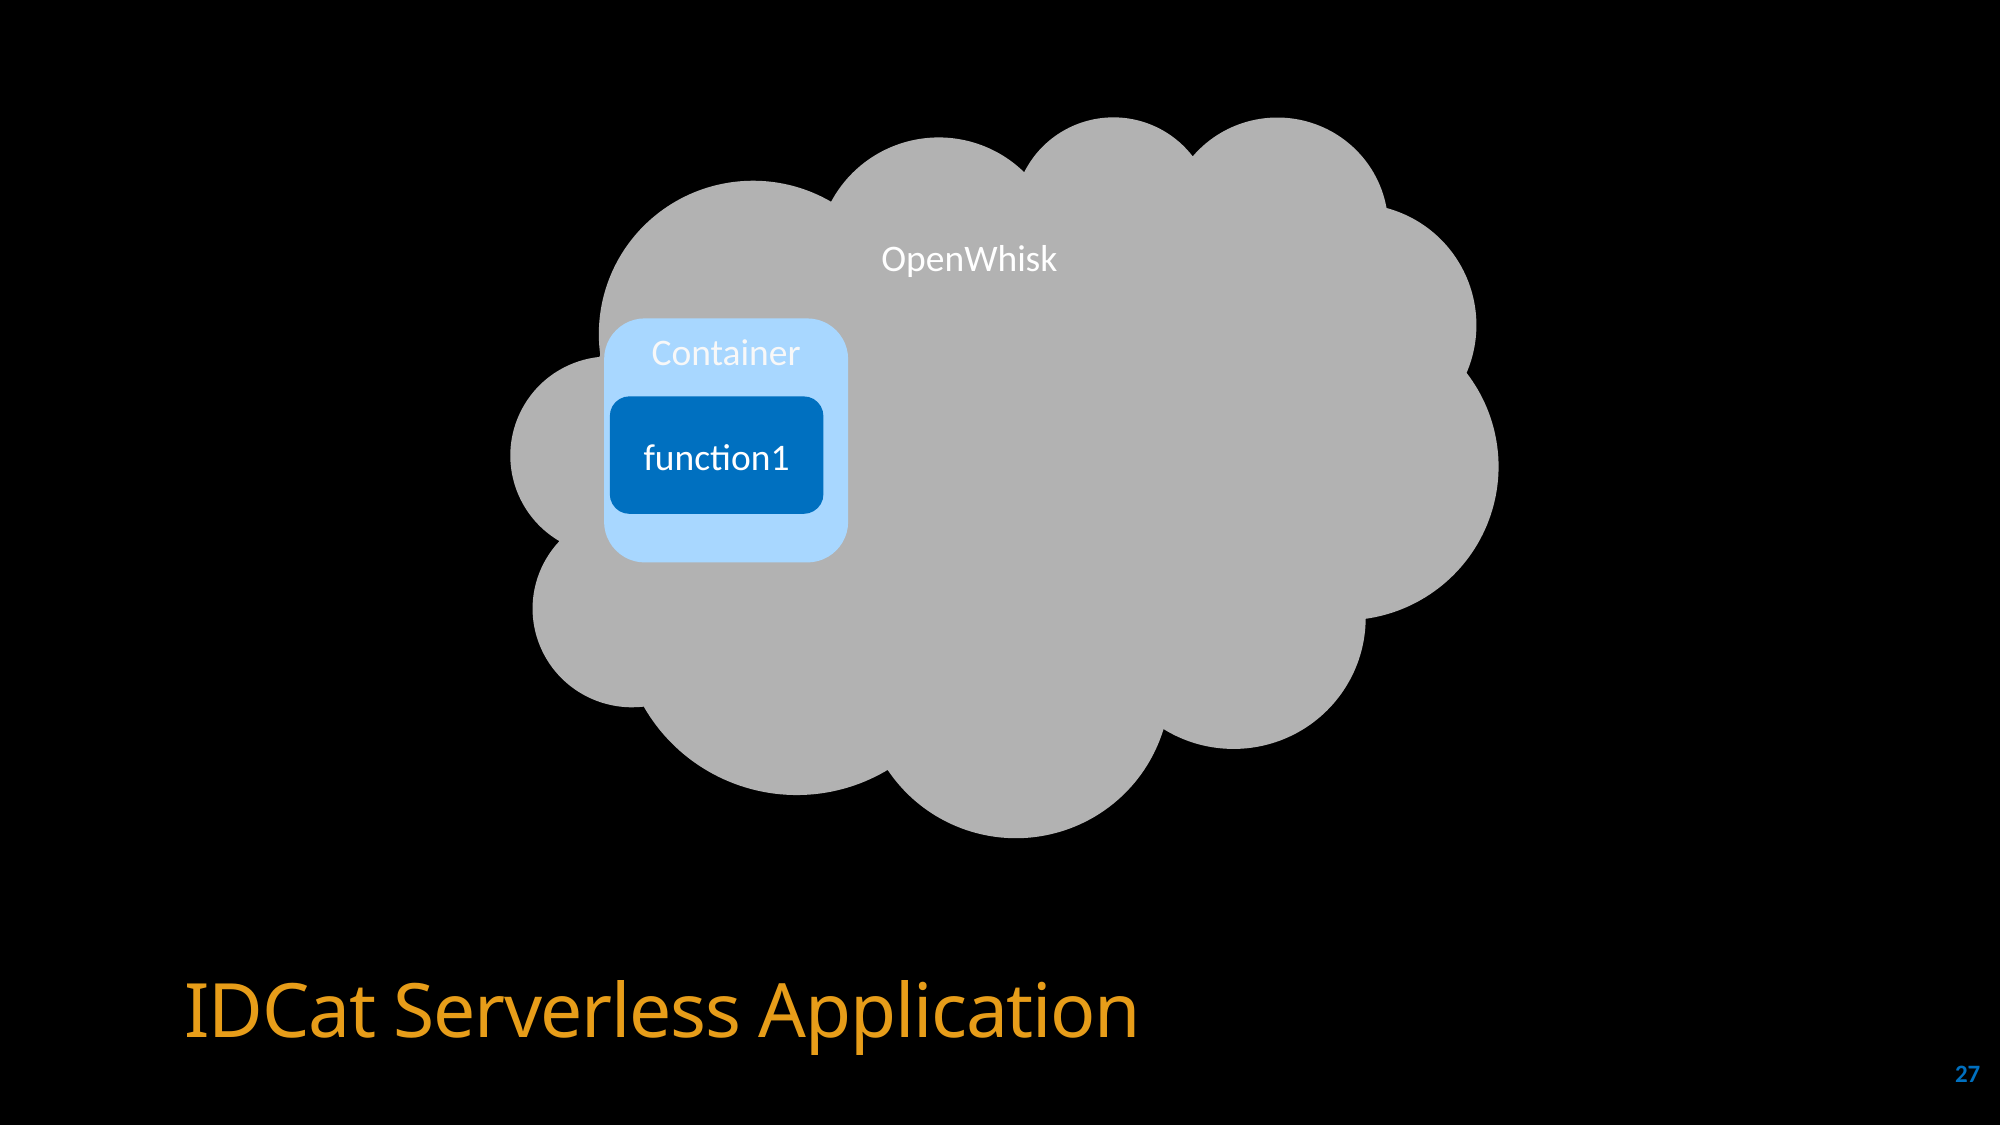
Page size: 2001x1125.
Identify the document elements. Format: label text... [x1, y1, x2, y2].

text_box OpenWhisk [509, 116, 1500, 840]
title IDCat Serverless Application [169, 924, 1831, 1102]
text_box function1 [608, 395, 825, 515]
slide_number 27 [1744, 1042, 1996, 1103]
text_box Container [603, 317, 850, 564]
